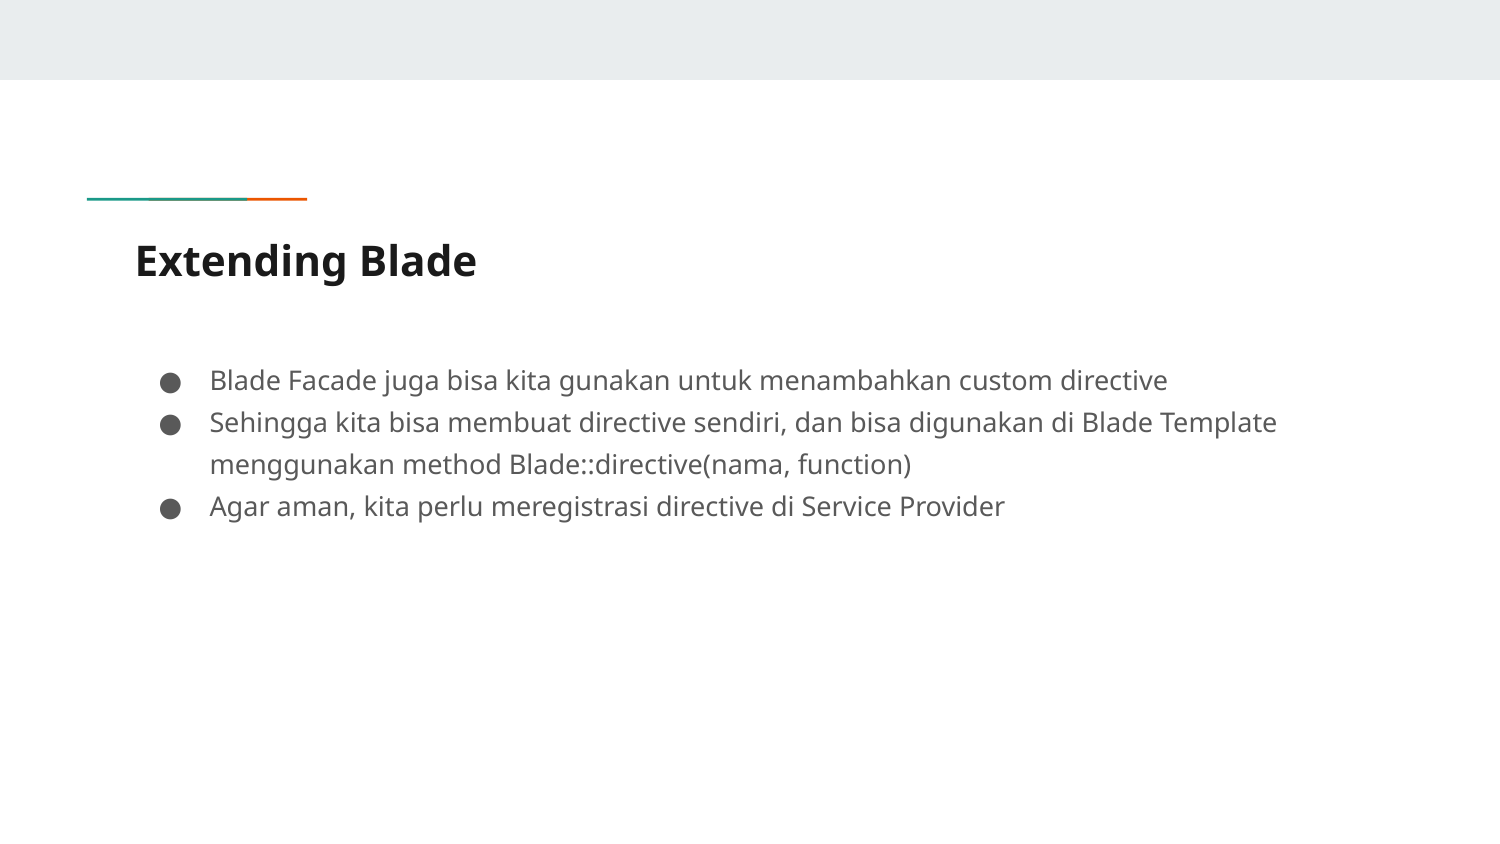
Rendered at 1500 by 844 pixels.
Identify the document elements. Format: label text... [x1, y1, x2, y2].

list Blade Facade juga bisa kita gunakan untuk menambahkan custom directive Sehingga kita bisa membuat directive sendiri, dan bisa digunakan di Blade Template menggunakan method Blade::directive(nama, function) Agar aman, kita perlu meregistrasi directive di Service Provider [119, 341, 1381, 712]
title Extending Blade [119, 216, 1381, 305]
